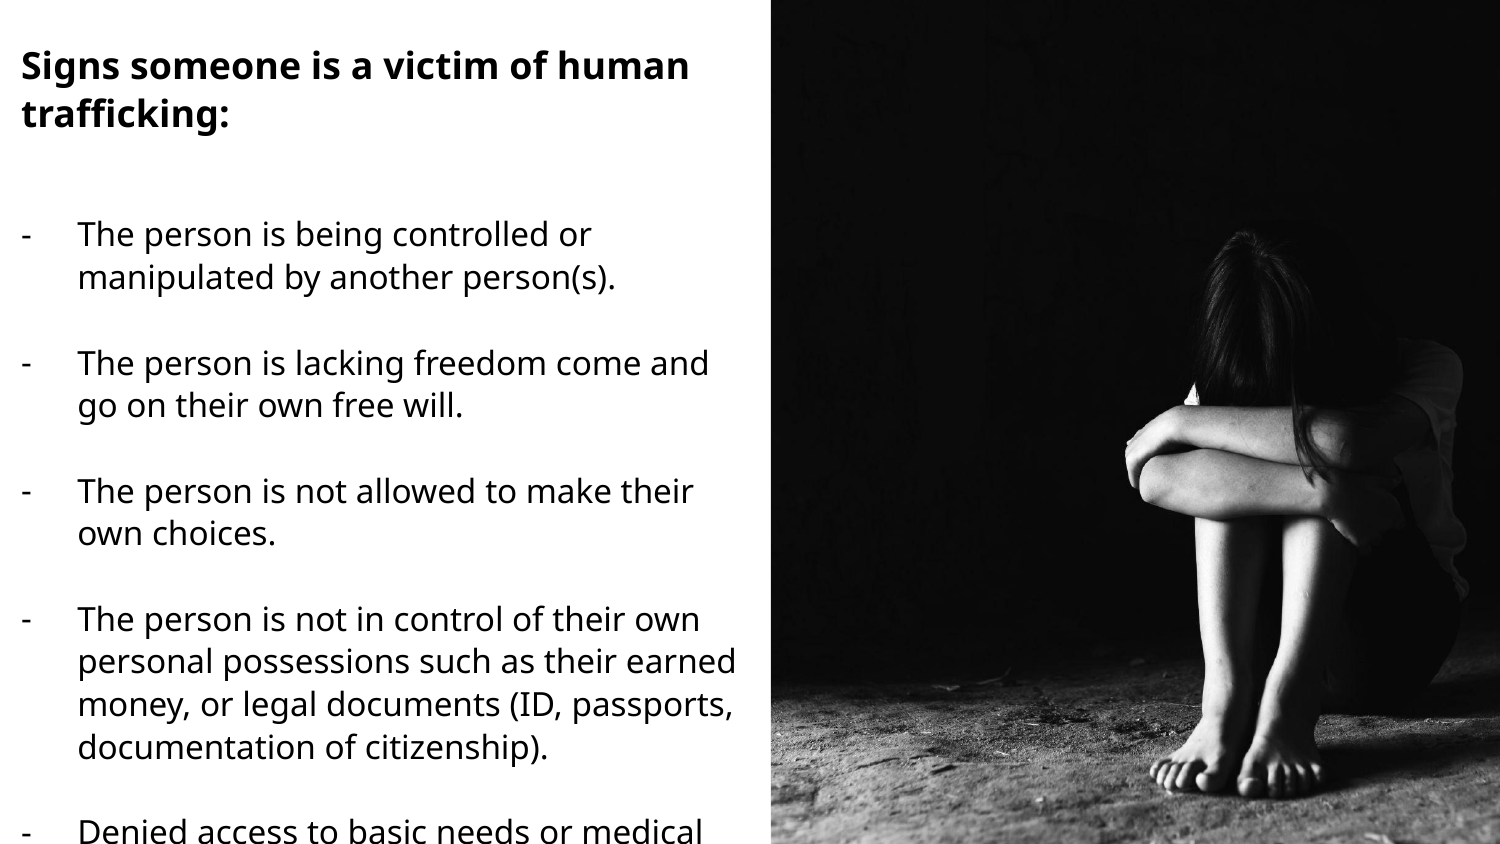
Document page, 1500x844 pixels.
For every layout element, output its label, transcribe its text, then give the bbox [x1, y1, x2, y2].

text_box Signs someone is a victim of human trafficking: The person is being controlled or manipulated by another person(s). The person is lacking freedom come and go on their own free will. The person is not allowed to make their own choices. The person is not in control of their own personal possessions such as their earned money, or legal documents (ID, passports, documentation of citizenship). Denied access to basic needs or medical care [6, 31, 765, 844]
picture [770, 0, 1500, 844]
